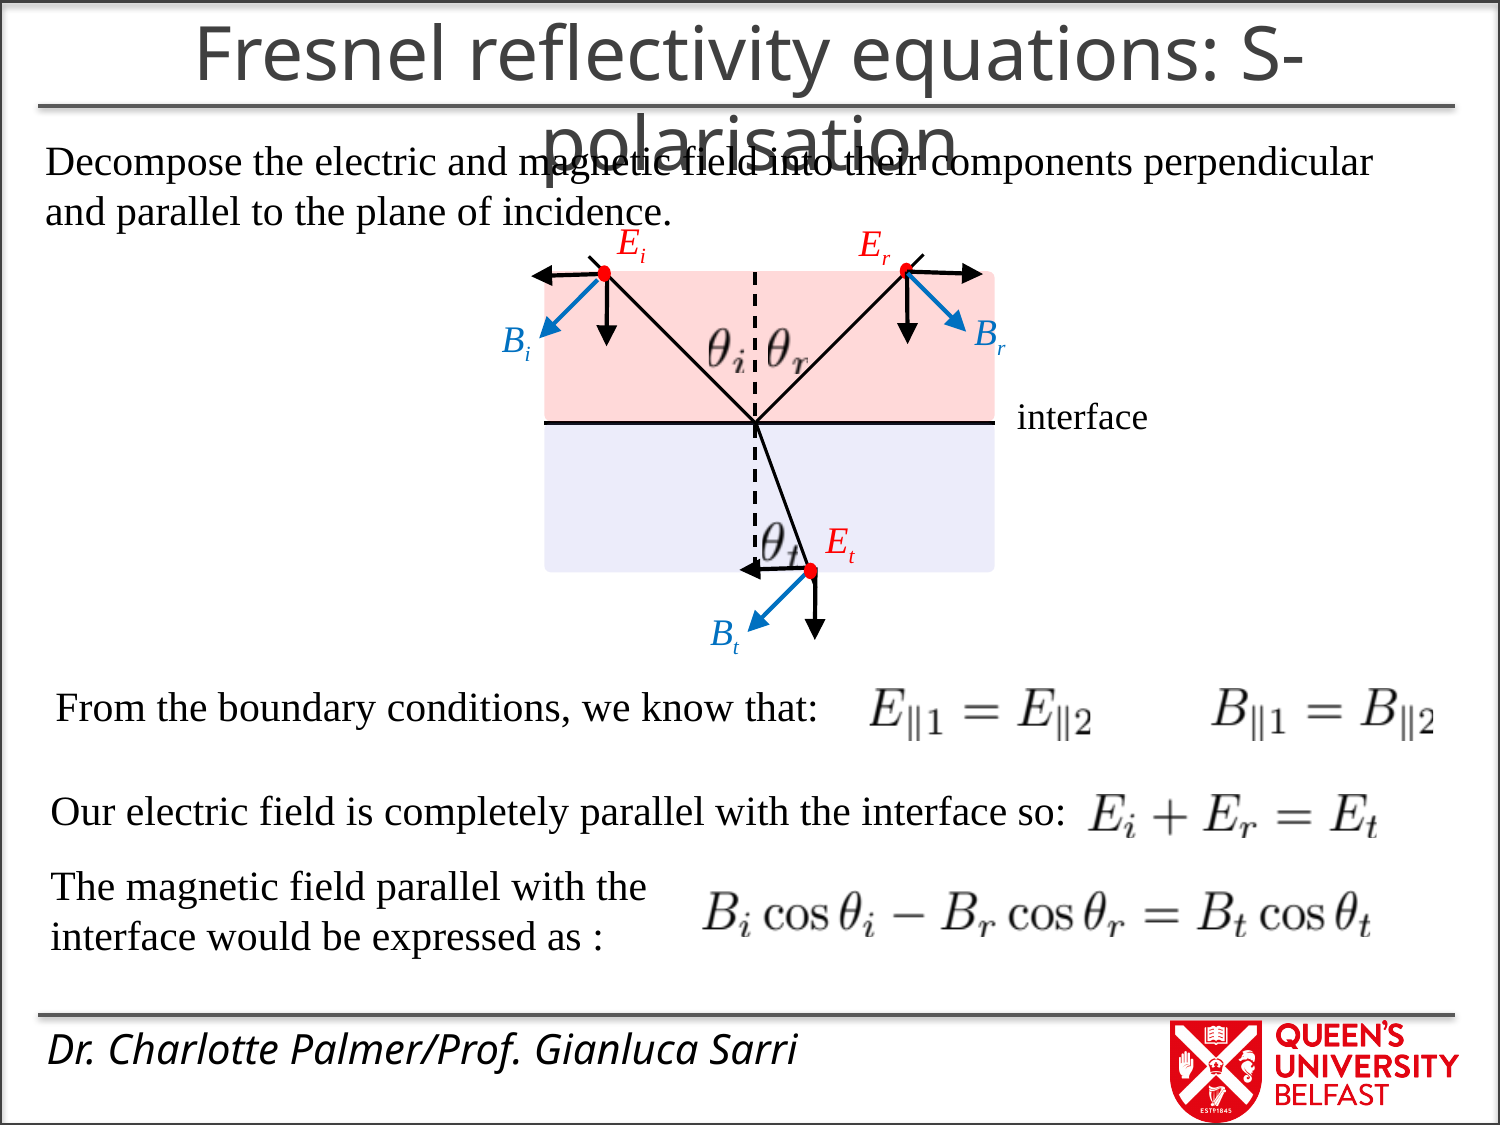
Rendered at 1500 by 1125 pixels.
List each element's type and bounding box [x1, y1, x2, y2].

picture [1209, 688, 1434, 741]
picture [869, 688, 1091, 742]
text_box [457, 211, 1171, 665]
picture [1086, 793, 1377, 839]
text_box [0, 0, 1500, 1125]
picture [701, 890, 1371, 937]
picture [1170, 1019, 1459, 1123]
